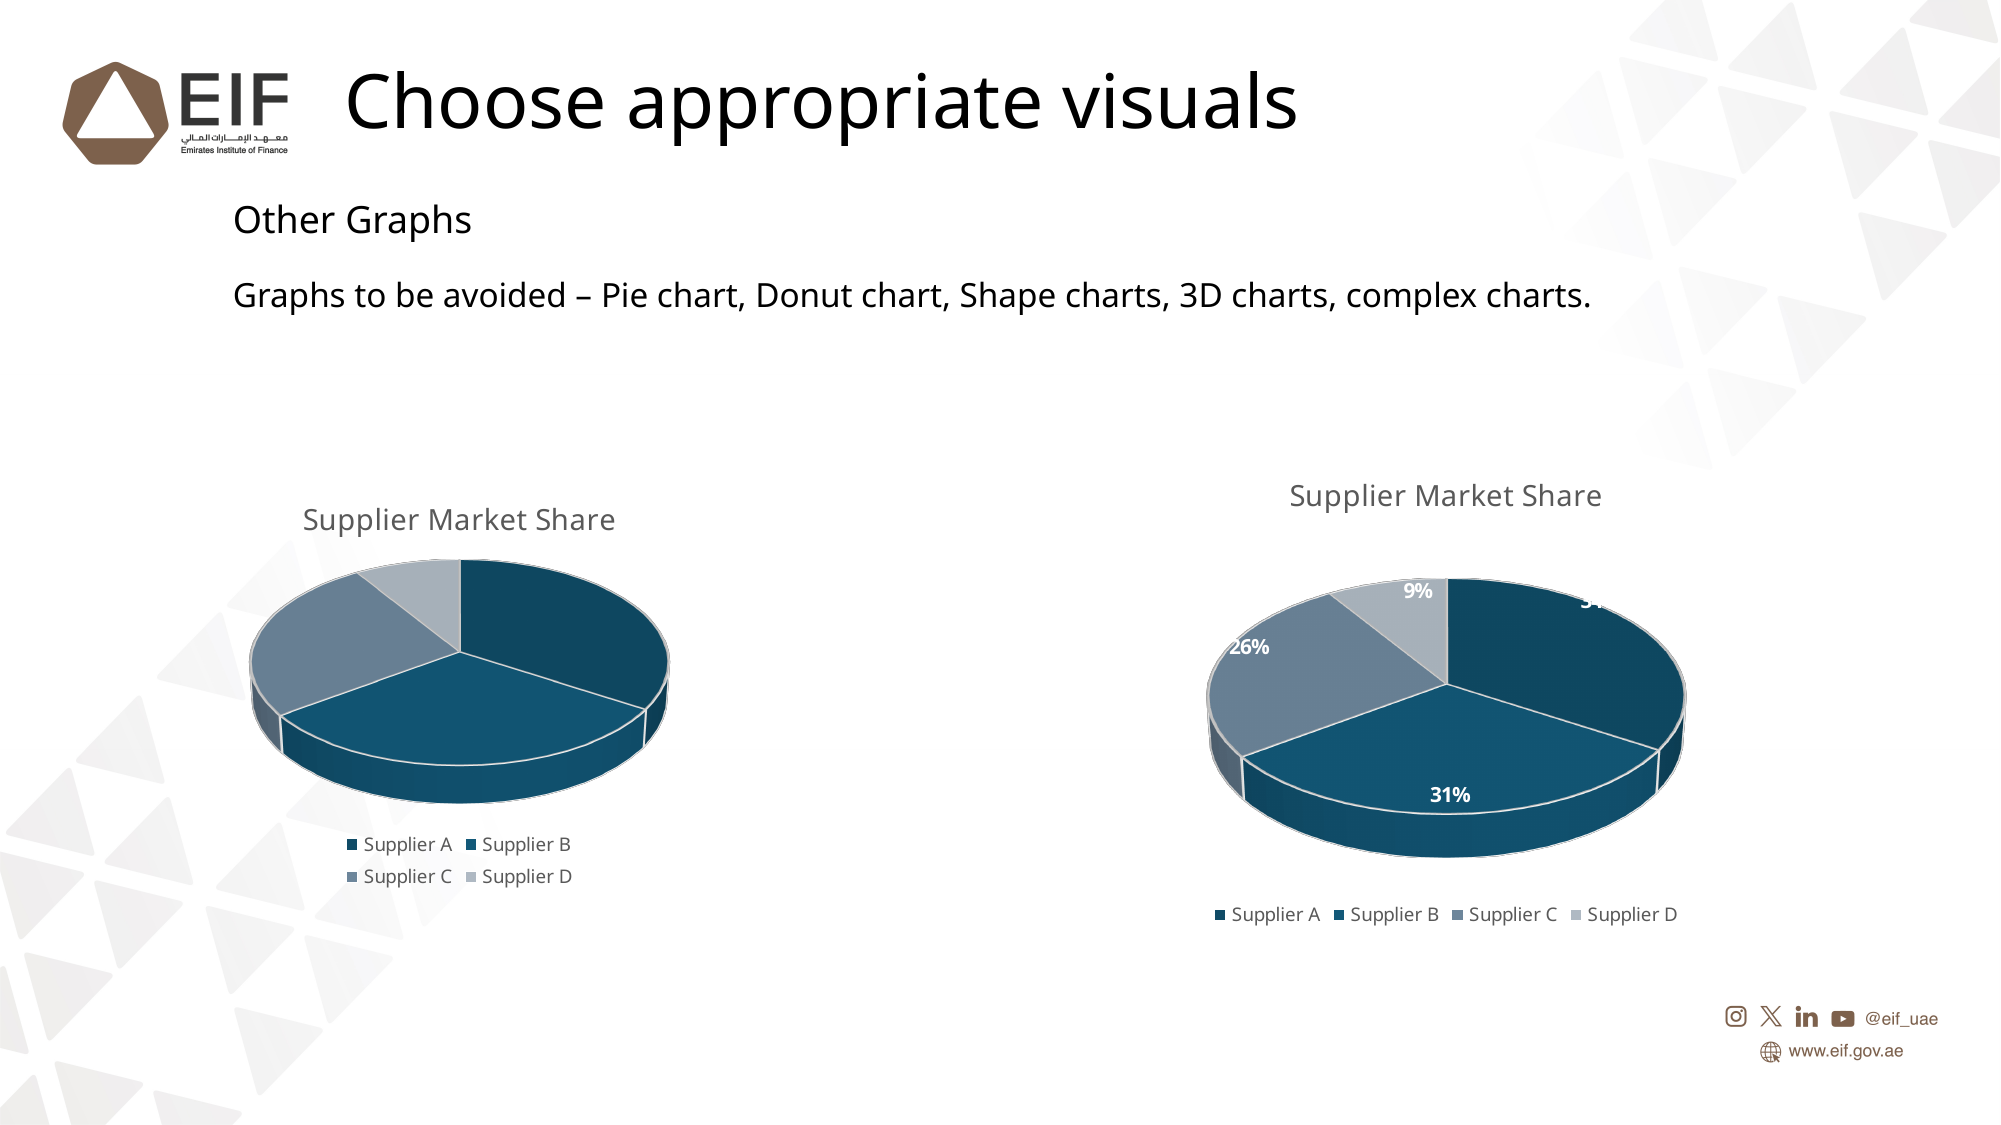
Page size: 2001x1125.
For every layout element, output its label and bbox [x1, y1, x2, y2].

picture [0, 0, 2000, 1125]
chart [217, 473, 703, 897]
chart [1170, 448, 1723, 935]
